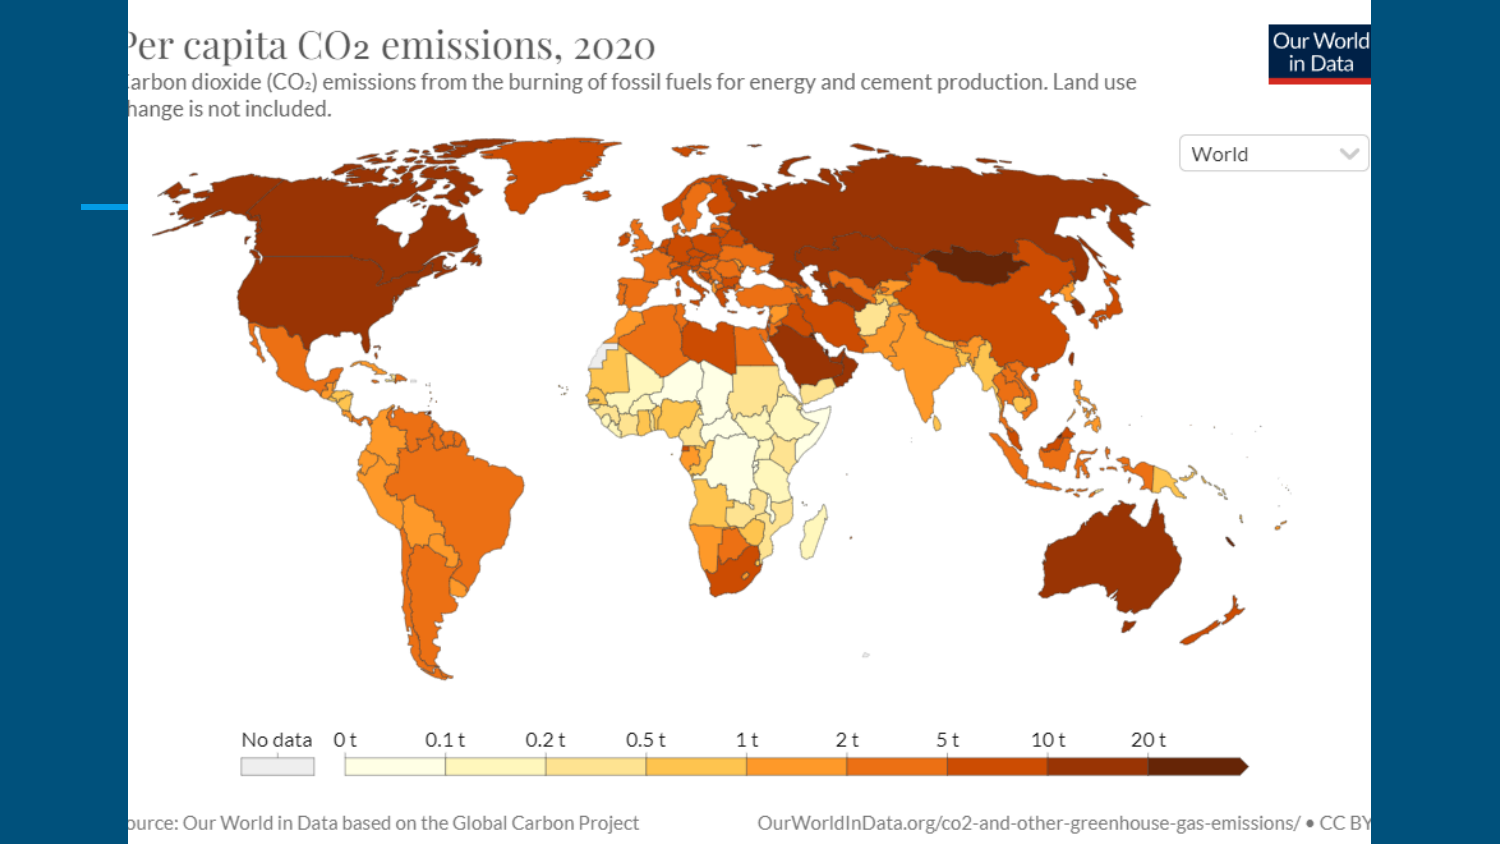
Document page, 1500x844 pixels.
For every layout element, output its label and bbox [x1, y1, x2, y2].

picture [129, 0, 1370, 844]
